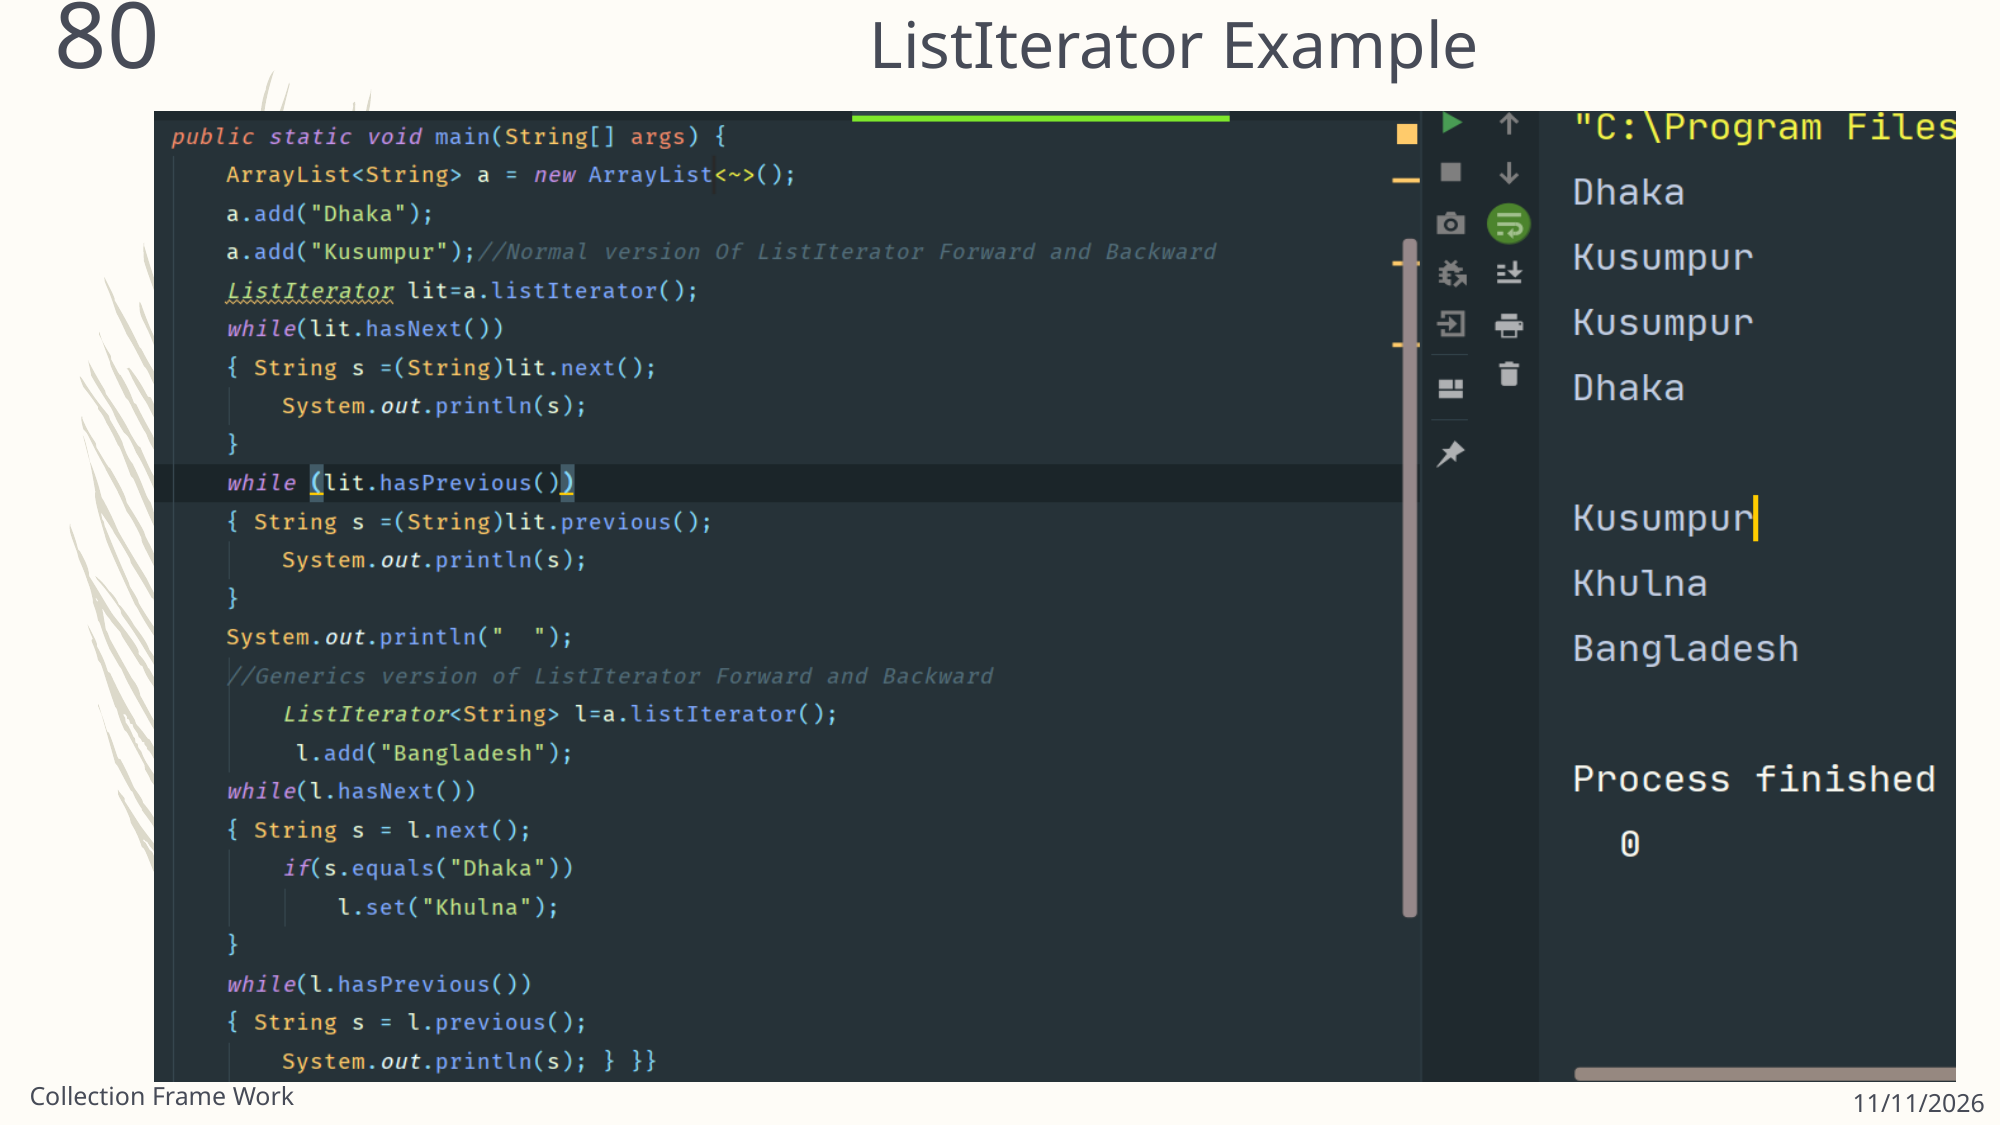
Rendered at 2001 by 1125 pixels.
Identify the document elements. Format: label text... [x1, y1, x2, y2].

footer Collection Frame Work [14, 1077, 343, 1114]
title ListIterator Example [489, 0, 1495, 92]
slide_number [1832, 1084, 2000, 1125]
slide_number 80 [11, 10, 175, 110]
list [153, 111, 1956, 1082]
